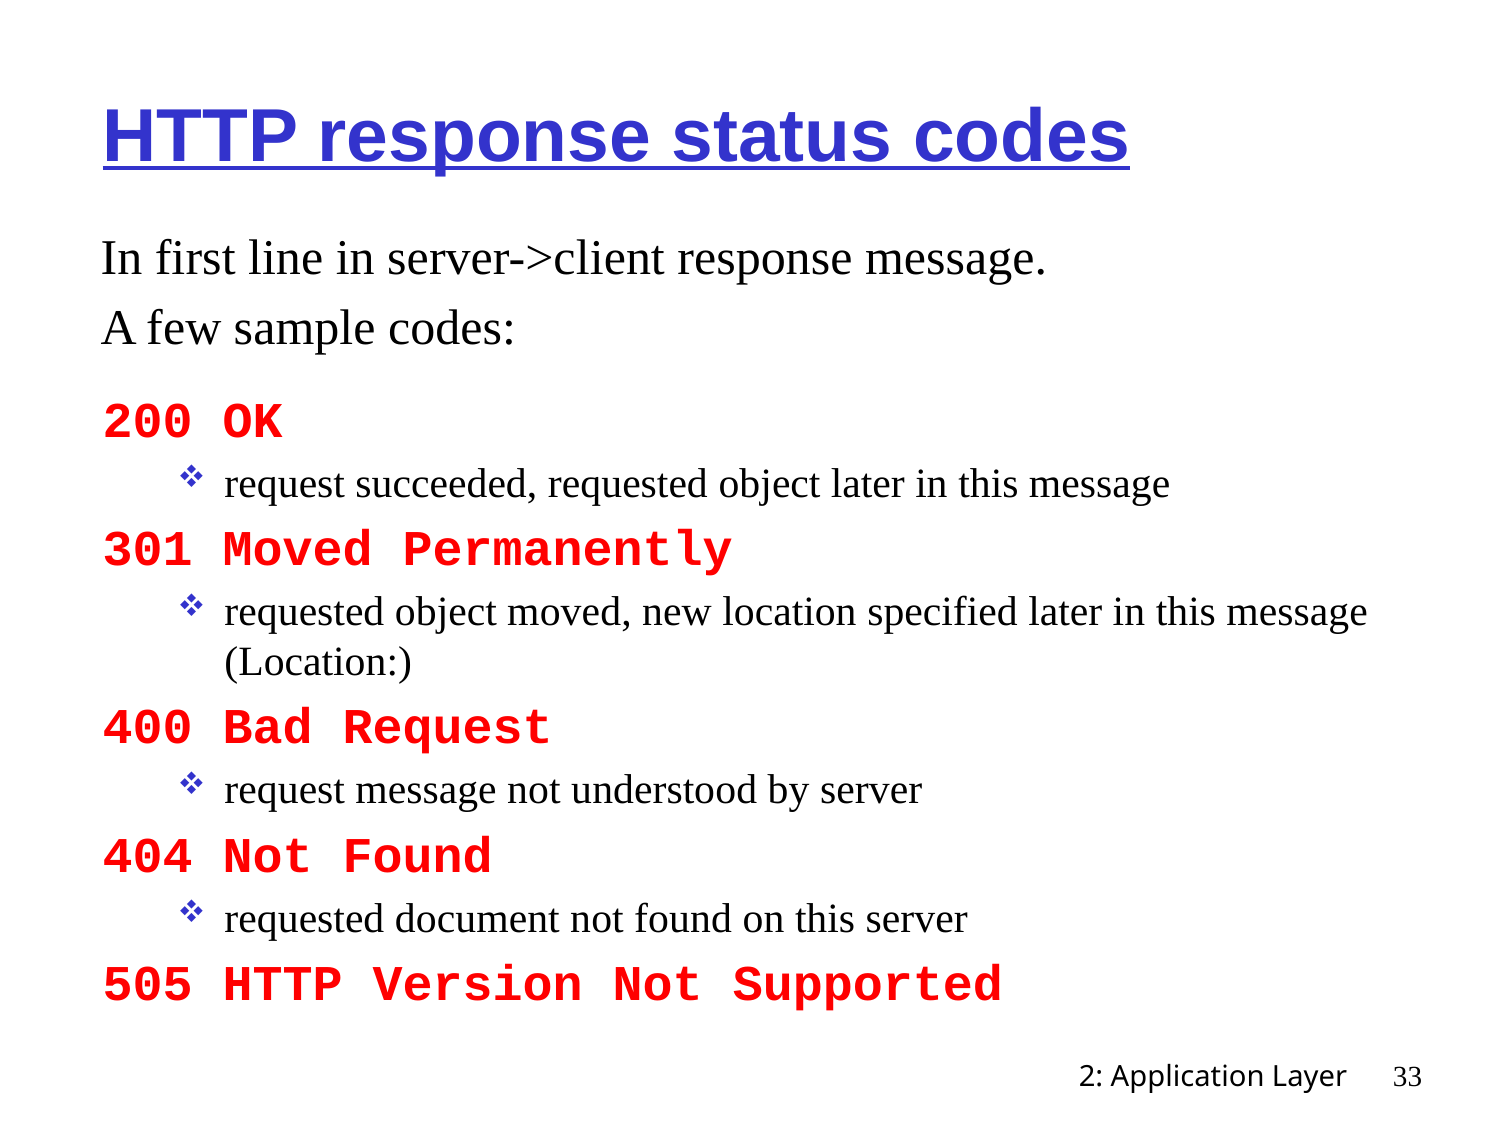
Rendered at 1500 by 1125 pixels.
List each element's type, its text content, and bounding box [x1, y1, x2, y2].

slide_number 33 [1390, 1049, 1438, 1125]
text_box In first line in server->client response message. A few sample codes: [85, 217, 1347, 302]
title HTTP response status codes [87, 37, 1363, 225]
list 200 OK request succeeded, requested object later in this message 301 Moved Permanently requested object moved, new location specified later in this message (Location:) 400 Bad Request request message not understood by server 404 Not Found requested document not found on this server 505 HTTP Version Not Supported [87, 379, 1390, 1125]
